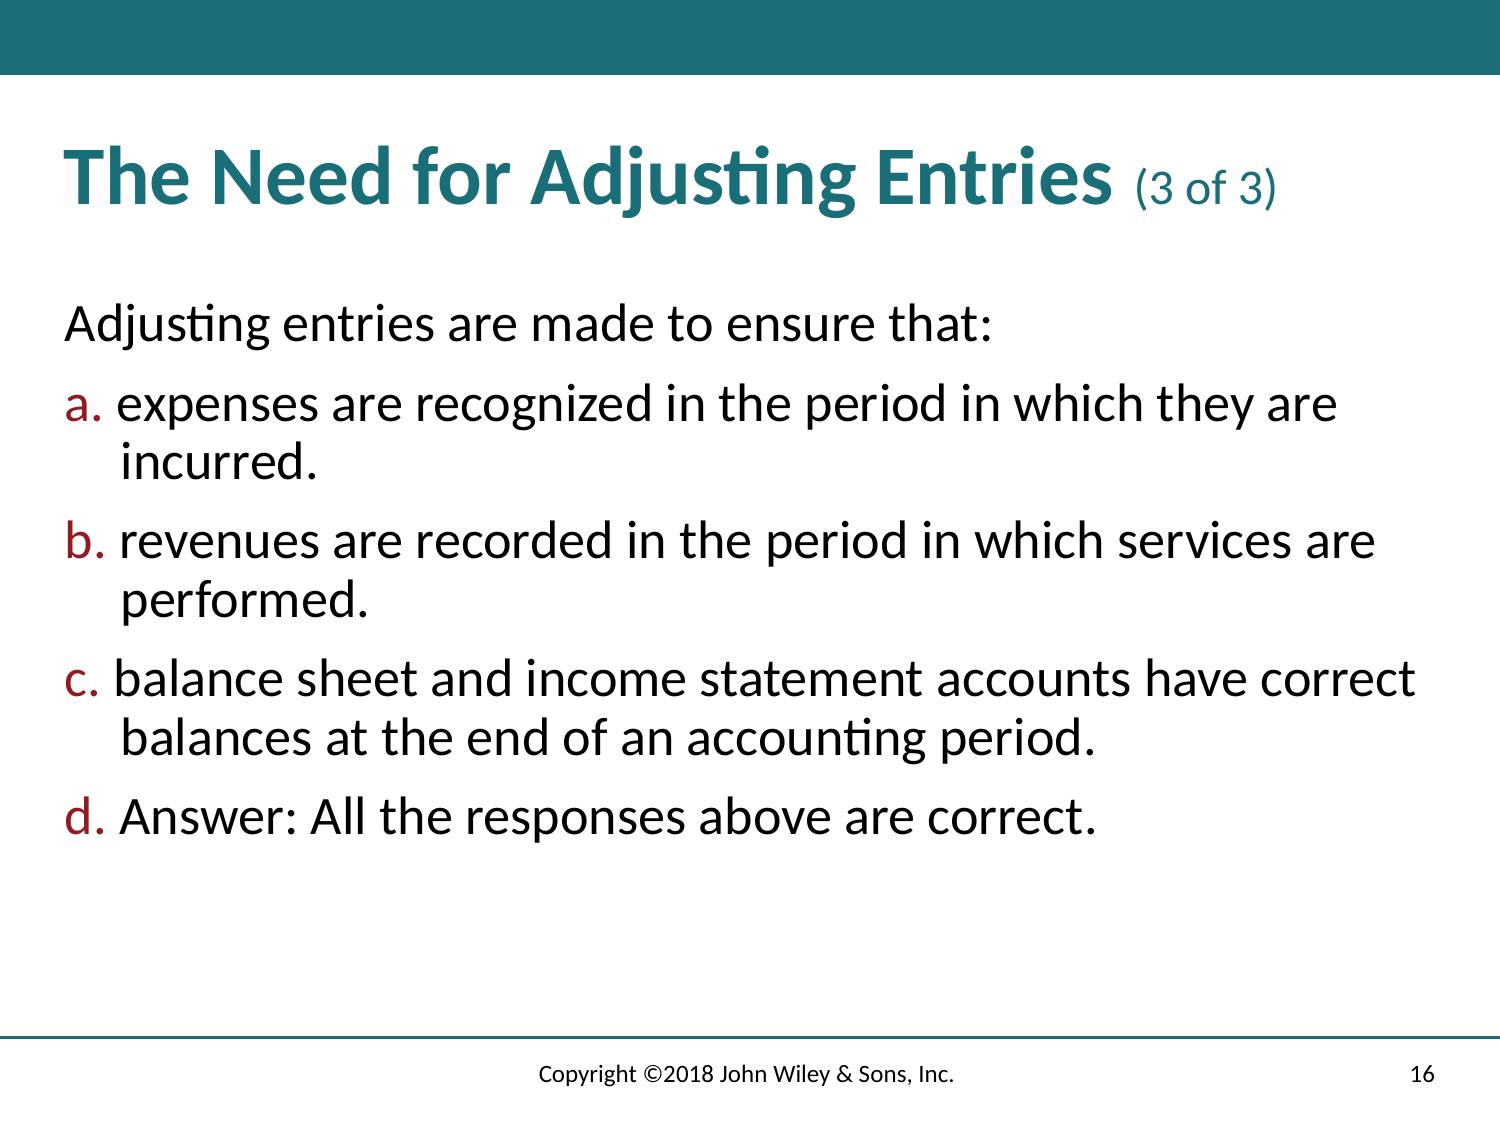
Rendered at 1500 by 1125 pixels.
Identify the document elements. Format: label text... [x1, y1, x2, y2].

footer Copyright ©2018 John Wiley & Sons, Inc. [496, 1042, 1004, 1103]
slide_number 16 [1059, 1042, 1450, 1103]
title The Need for Adjusting Entries (3 of 3) [49, 125, 1450, 258]
list Adjusting entries are made to ensure that: a. expenses are recognized in the period in which they are incurred. b. revenues are recorded in the period in which services are performed. c. balance sheet and income statement accounts have correct balances at the end of an accounting period. d. Answer: All the responses above are correct. [50, 287, 1450, 875]
